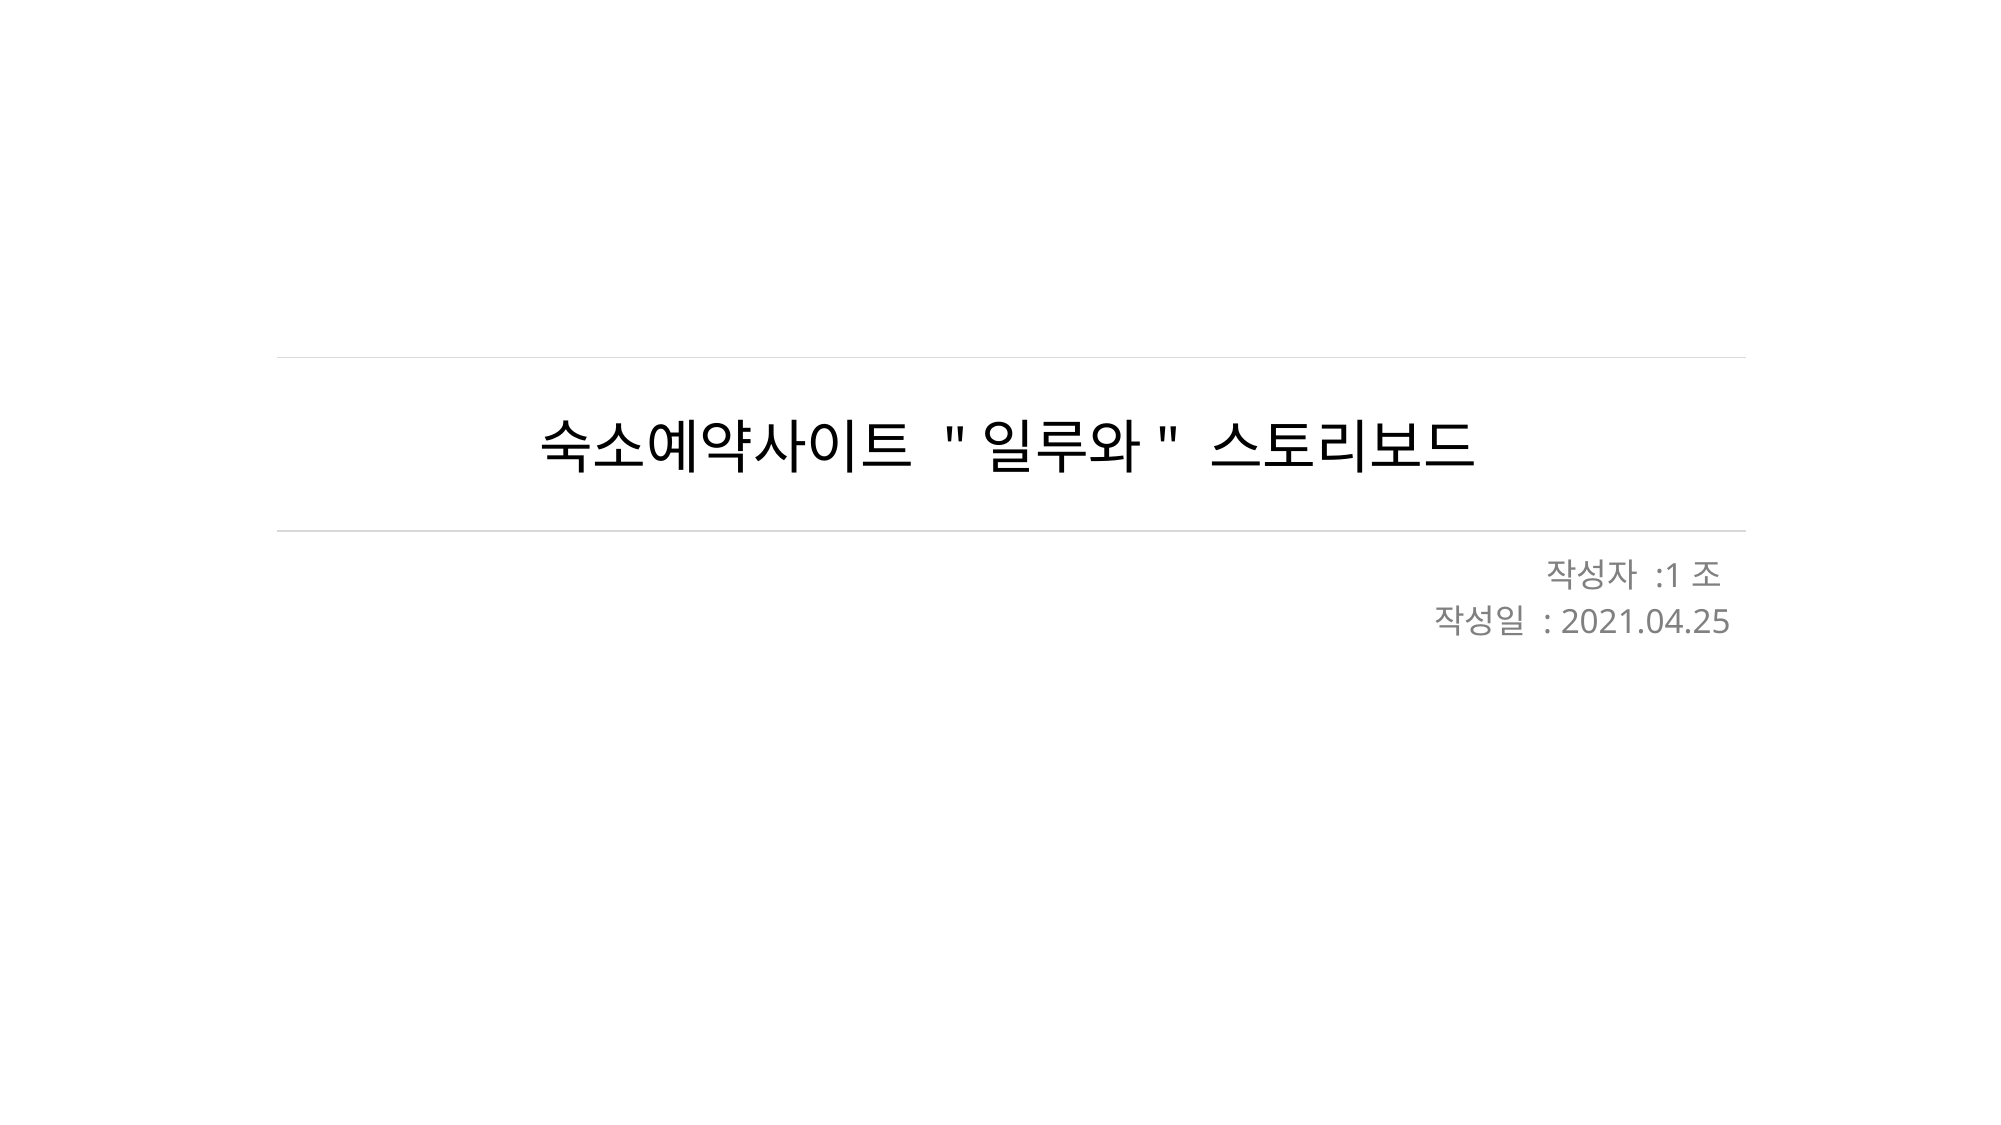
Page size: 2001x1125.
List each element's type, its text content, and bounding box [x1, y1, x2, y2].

list 작성자 :1조 작성일 : 2021.04.25 [276, 546, 1746, 917]
title 숙소예약사이트 "일루와" 스토리보드 [70, 375, 1945, 515]
